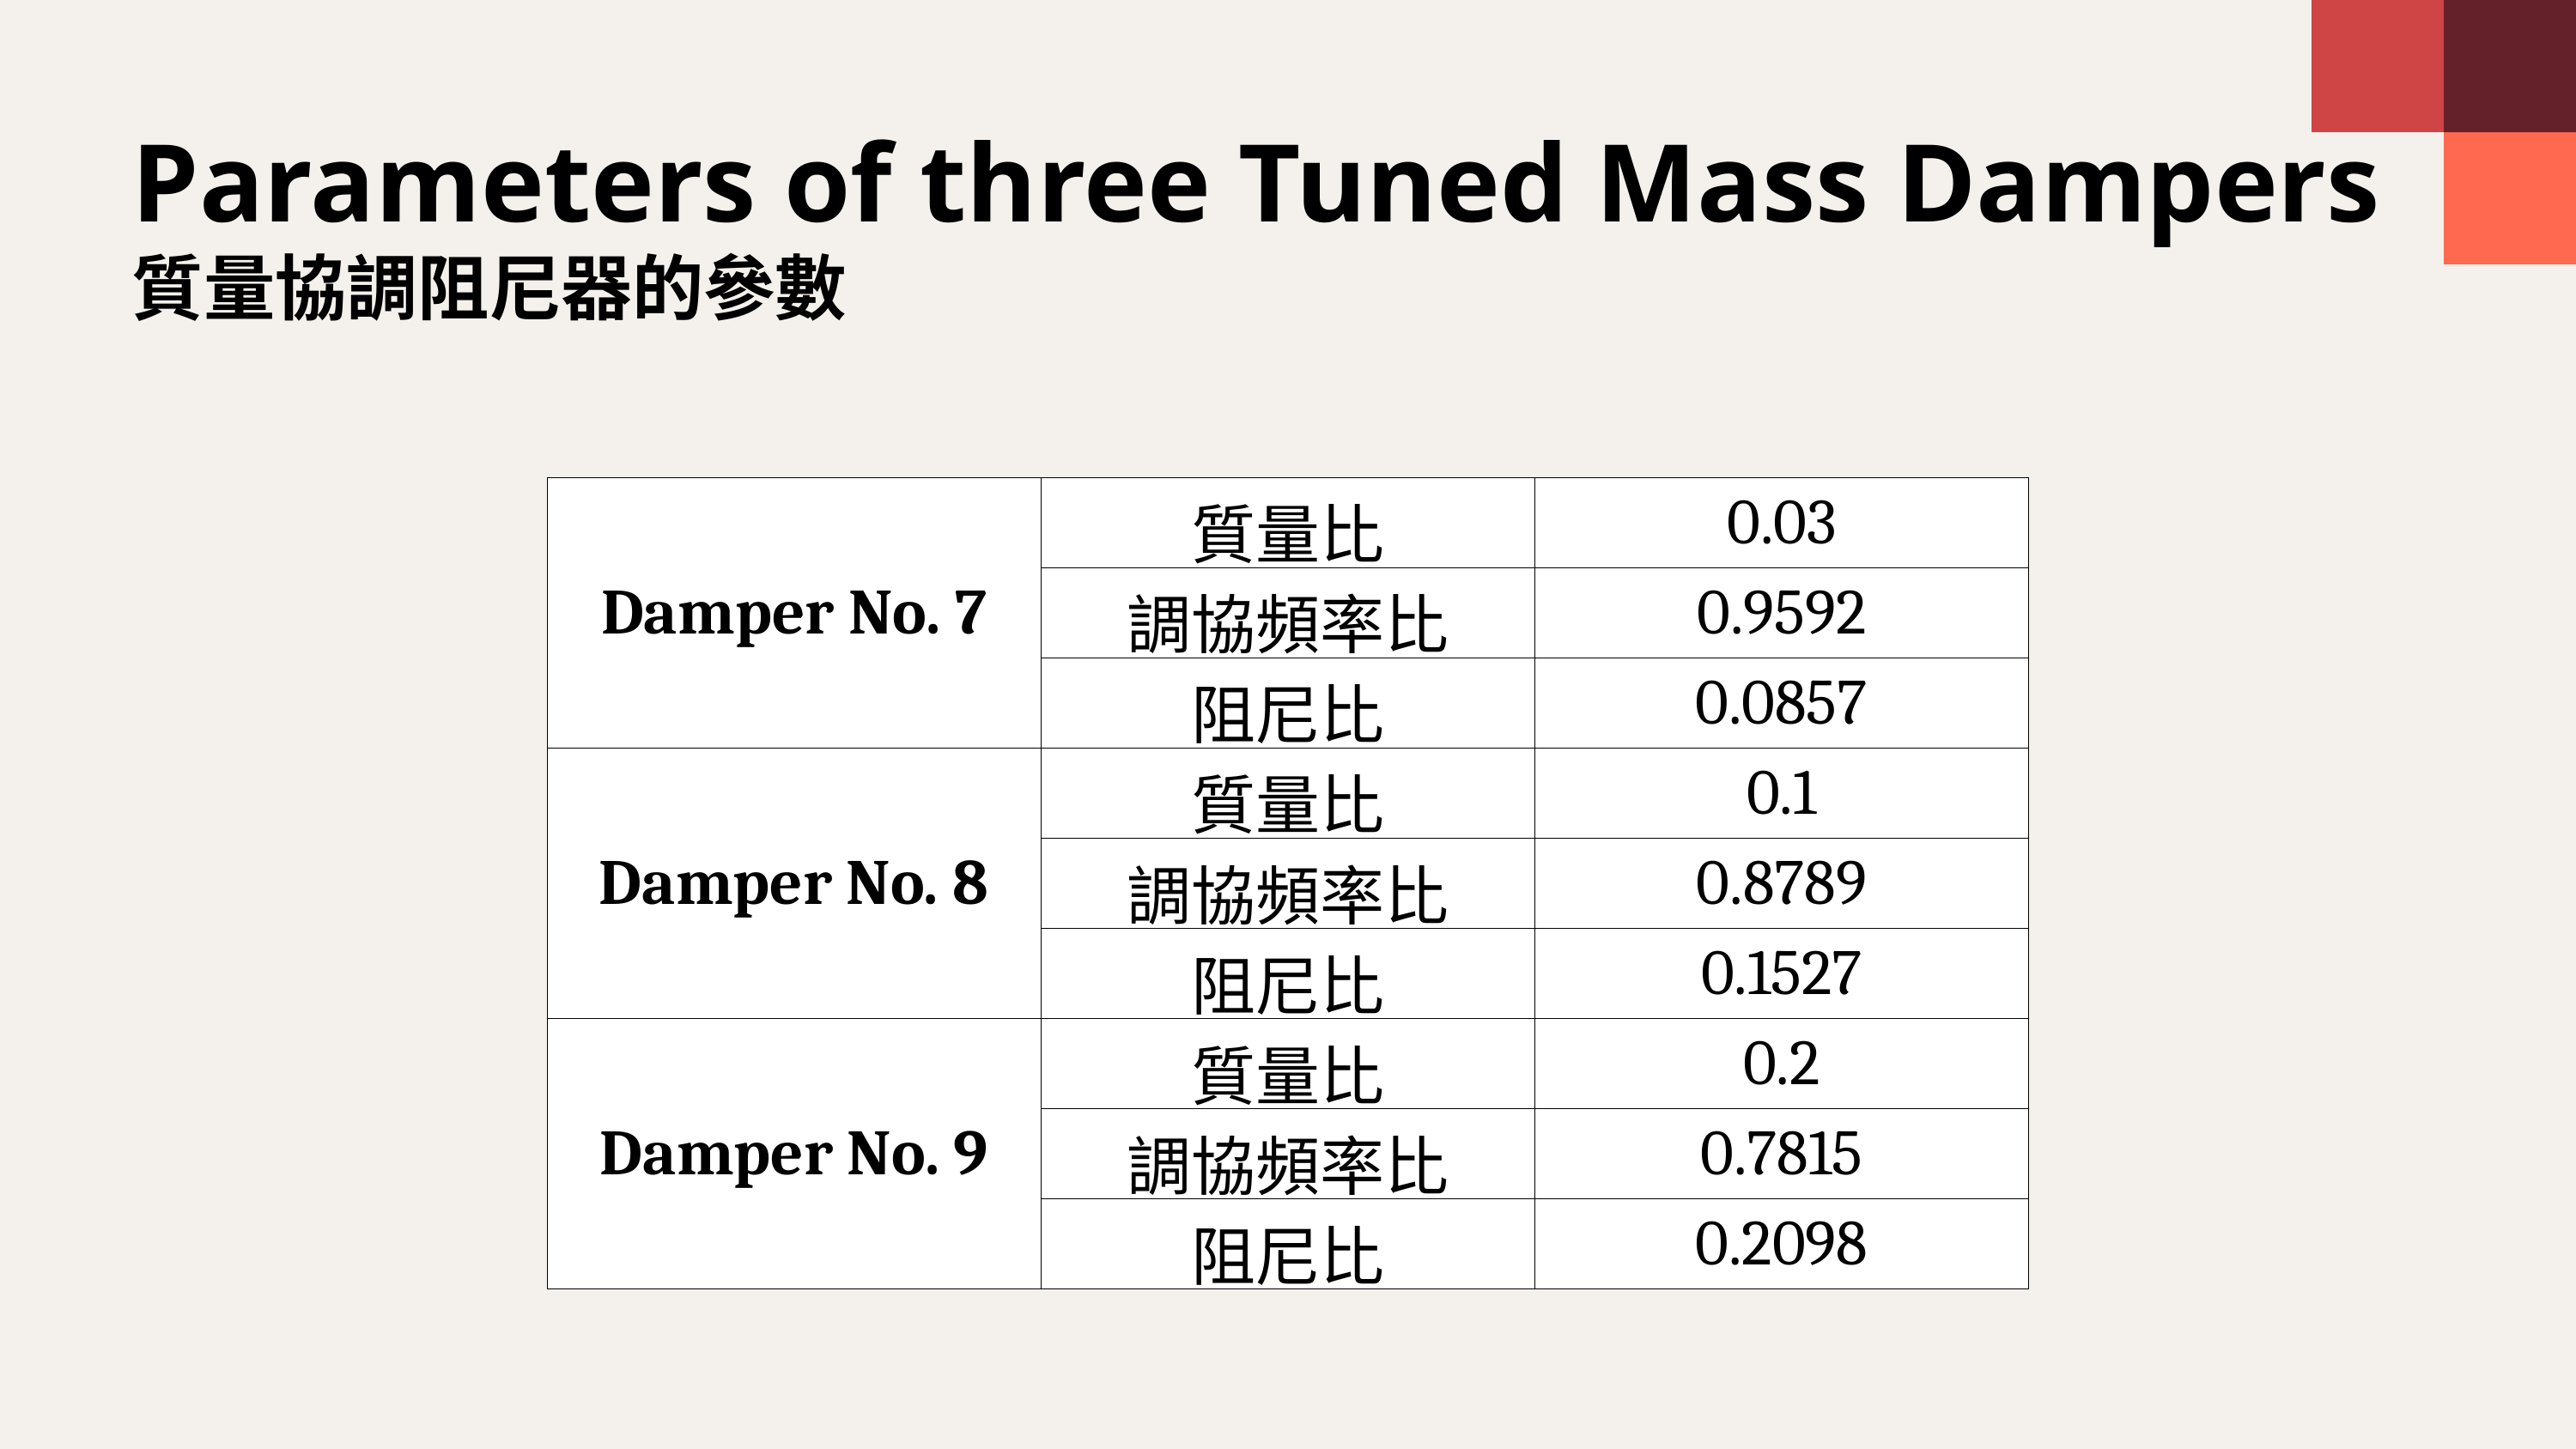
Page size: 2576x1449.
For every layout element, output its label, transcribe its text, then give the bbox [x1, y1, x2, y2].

table_cell 阻尼比 [1042, 929, 1534, 1018]
table_cell 質量比 [1042, 749, 1534, 838]
slide_number 9 [922, 894, 1224, 947]
table_header Damper No. 7 [548, 478, 1041, 748]
table_cell 0.7815 [1535, 1109, 2028, 1198]
table_cell 0.2 [1535, 1019, 2028, 1108]
table_cell 調協頻率比 [1042, 1109, 1534, 1198]
table_cell 質量比 [1042, 1019, 1534, 1108]
table_cell 0.2098 [1535, 1199, 2028, 1288]
table_cell 0.8789 [1535, 839, 2028, 928]
table_cell 0.1 [1535, 749, 2028, 838]
table_cell 0.9592 [1535, 568, 2028, 658]
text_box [2311, 0, 2576, 265]
table_cell Damper No. 9 [548, 1019, 1041, 1288]
table_cell 0.1527 [1535, 929, 2028, 1018]
table_header 質量比 [1042, 478, 1534, 567]
table_cell 阻尼比 [1042, 1199, 1534, 1288]
table_cell 調協頻率比 [1042, 839, 1534, 928]
text_box Parameters of three Tuned Mass Dampers 質量協調阻尼器的參數 [131, 114, 2523, 330]
table_cell 0.0857 [1535, 658, 2028, 748]
table_header 0.03 [1535, 478, 2028, 567]
table_cell 調協頻率比 [1042, 568, 1534, 658]
table_cell 阻尼比 [1042, 658, 1534, 748]
table_cell Damper No. 8 [548, 749, 1041, 1018]
